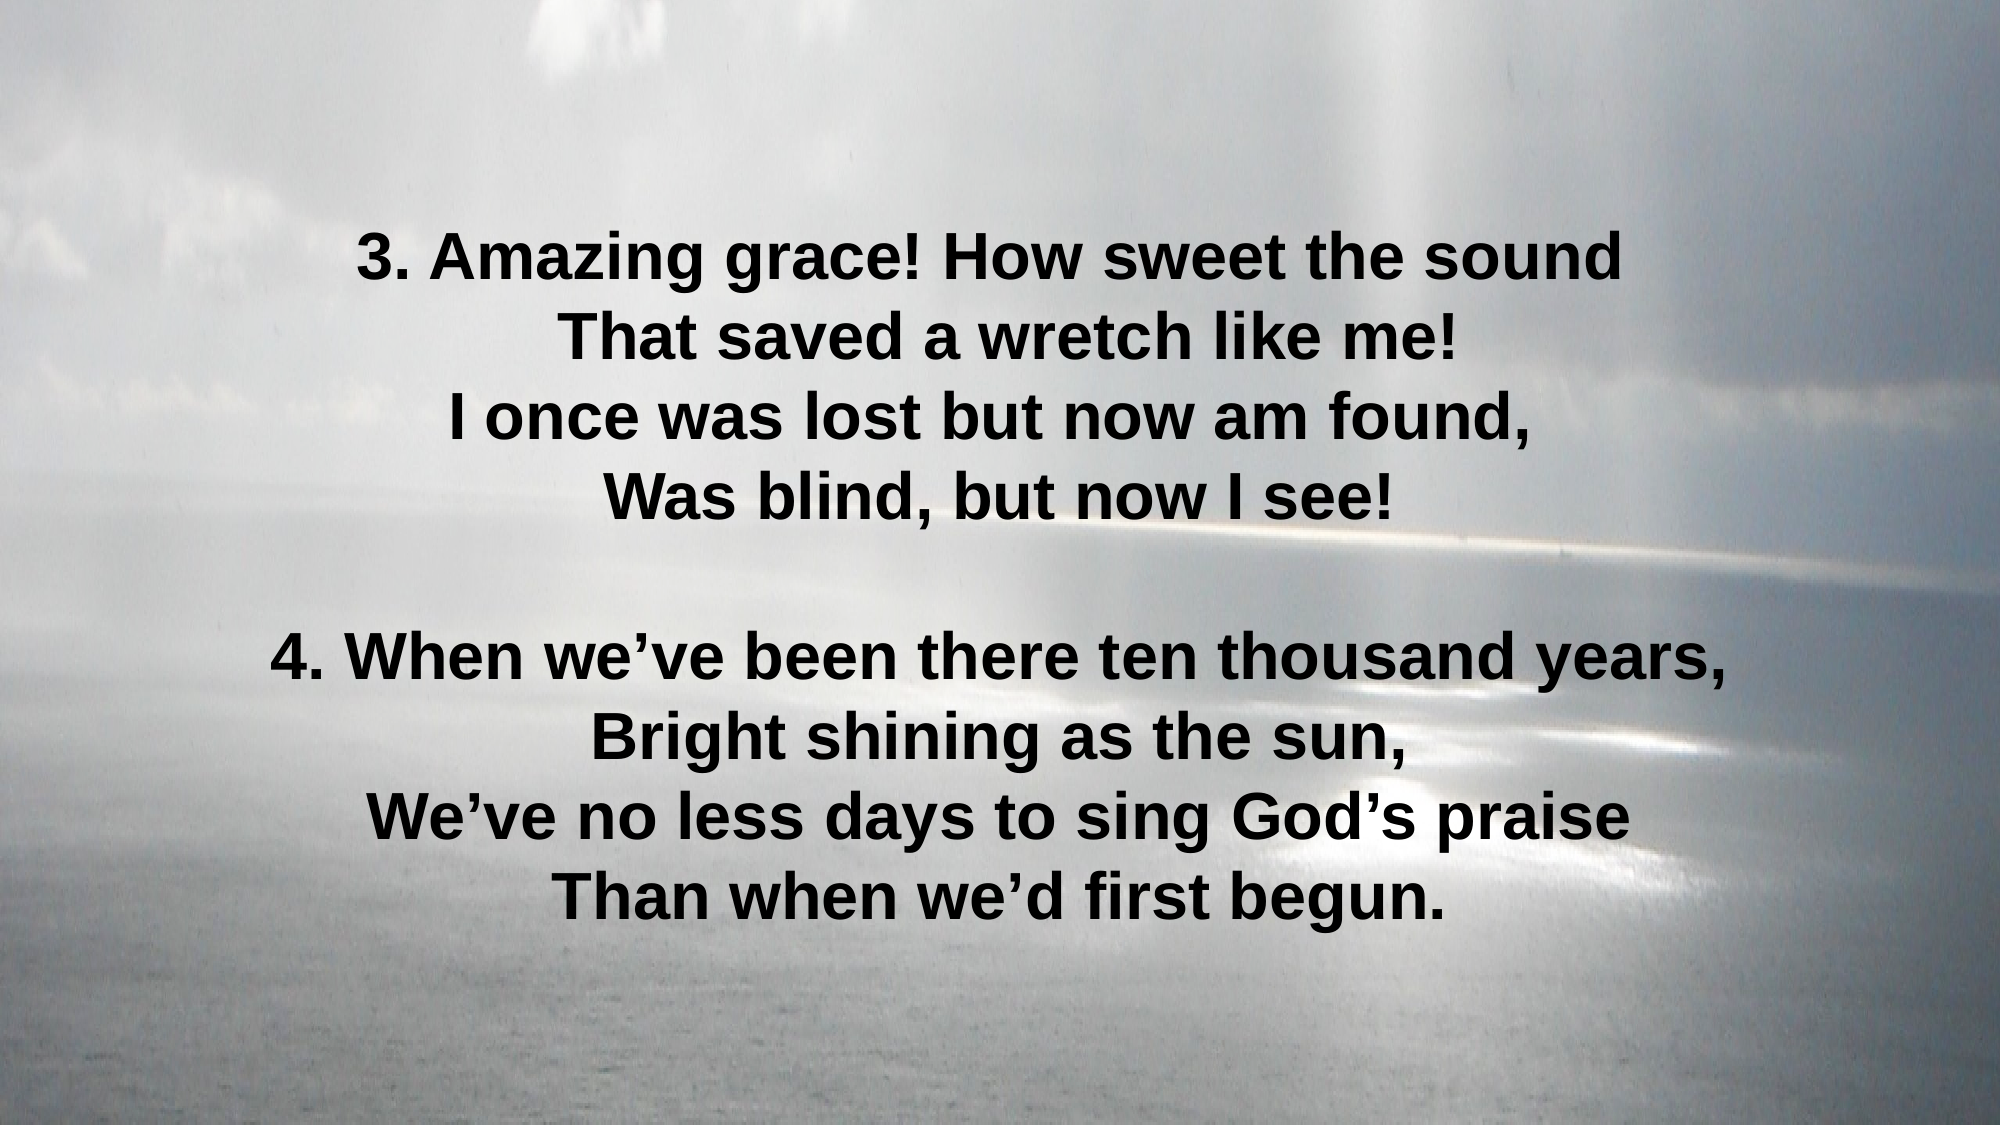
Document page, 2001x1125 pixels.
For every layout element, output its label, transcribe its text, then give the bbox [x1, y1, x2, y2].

picture [0, 0, 2000, 1125]
list 3. Amazing grace! How sweet the sound That saved a wretch like me! I once was lost but now am found, Was blind, but now I see! 4. When we’ve been there ten thousand years, Bright shining as the sun, We’ve no less days to sing God’s praise Than when we’d first begun. [137, 205, 1863, 920]
